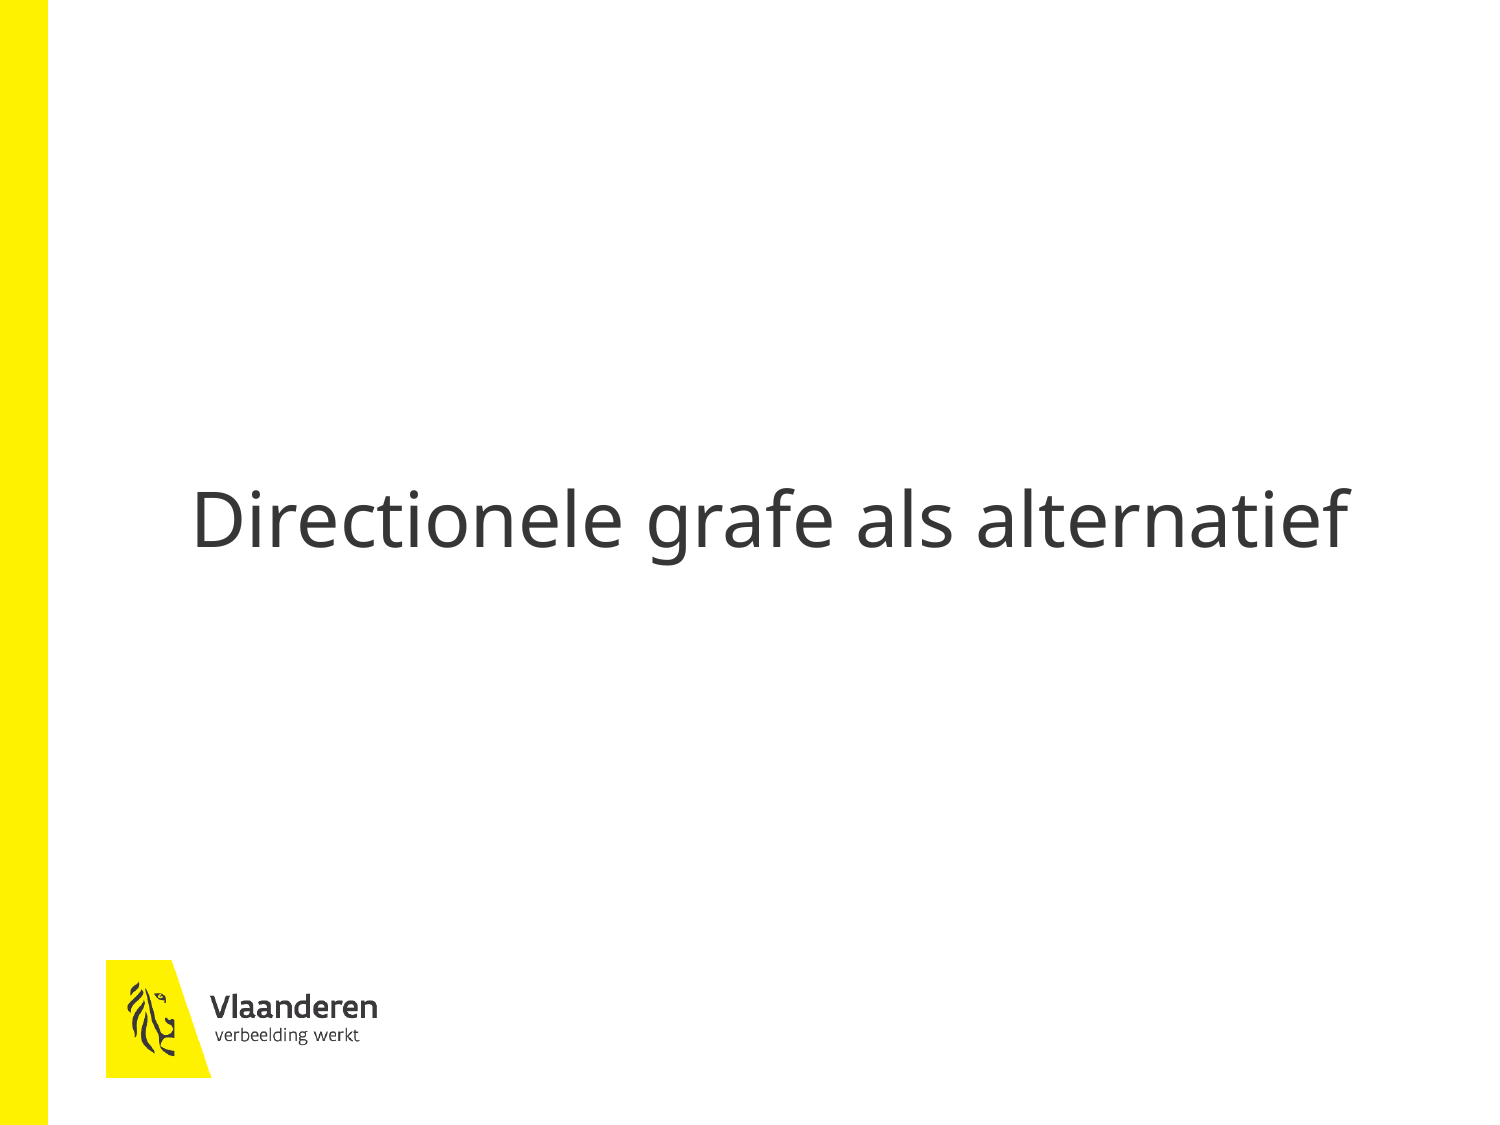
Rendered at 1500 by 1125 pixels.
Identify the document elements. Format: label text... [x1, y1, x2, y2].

picture [106, 960, 408, 1078]
text_box Directionele grafe als alternatief [111, 130, 1430, 917]
